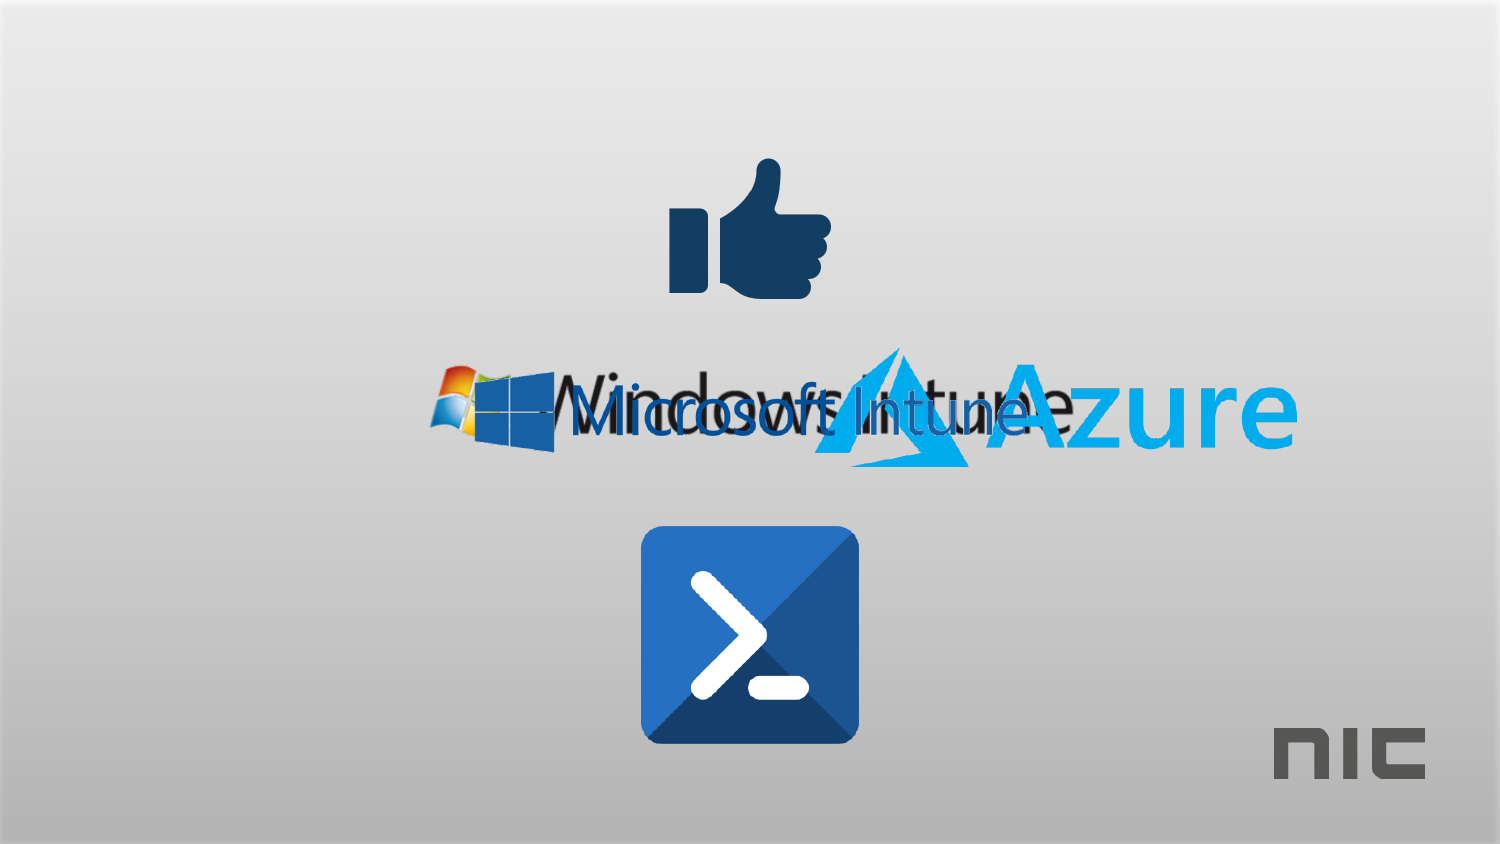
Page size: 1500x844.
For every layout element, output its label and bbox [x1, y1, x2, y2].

text_box [0, 0, 1500, 844]
picture [418, 131, 1338, 842]
